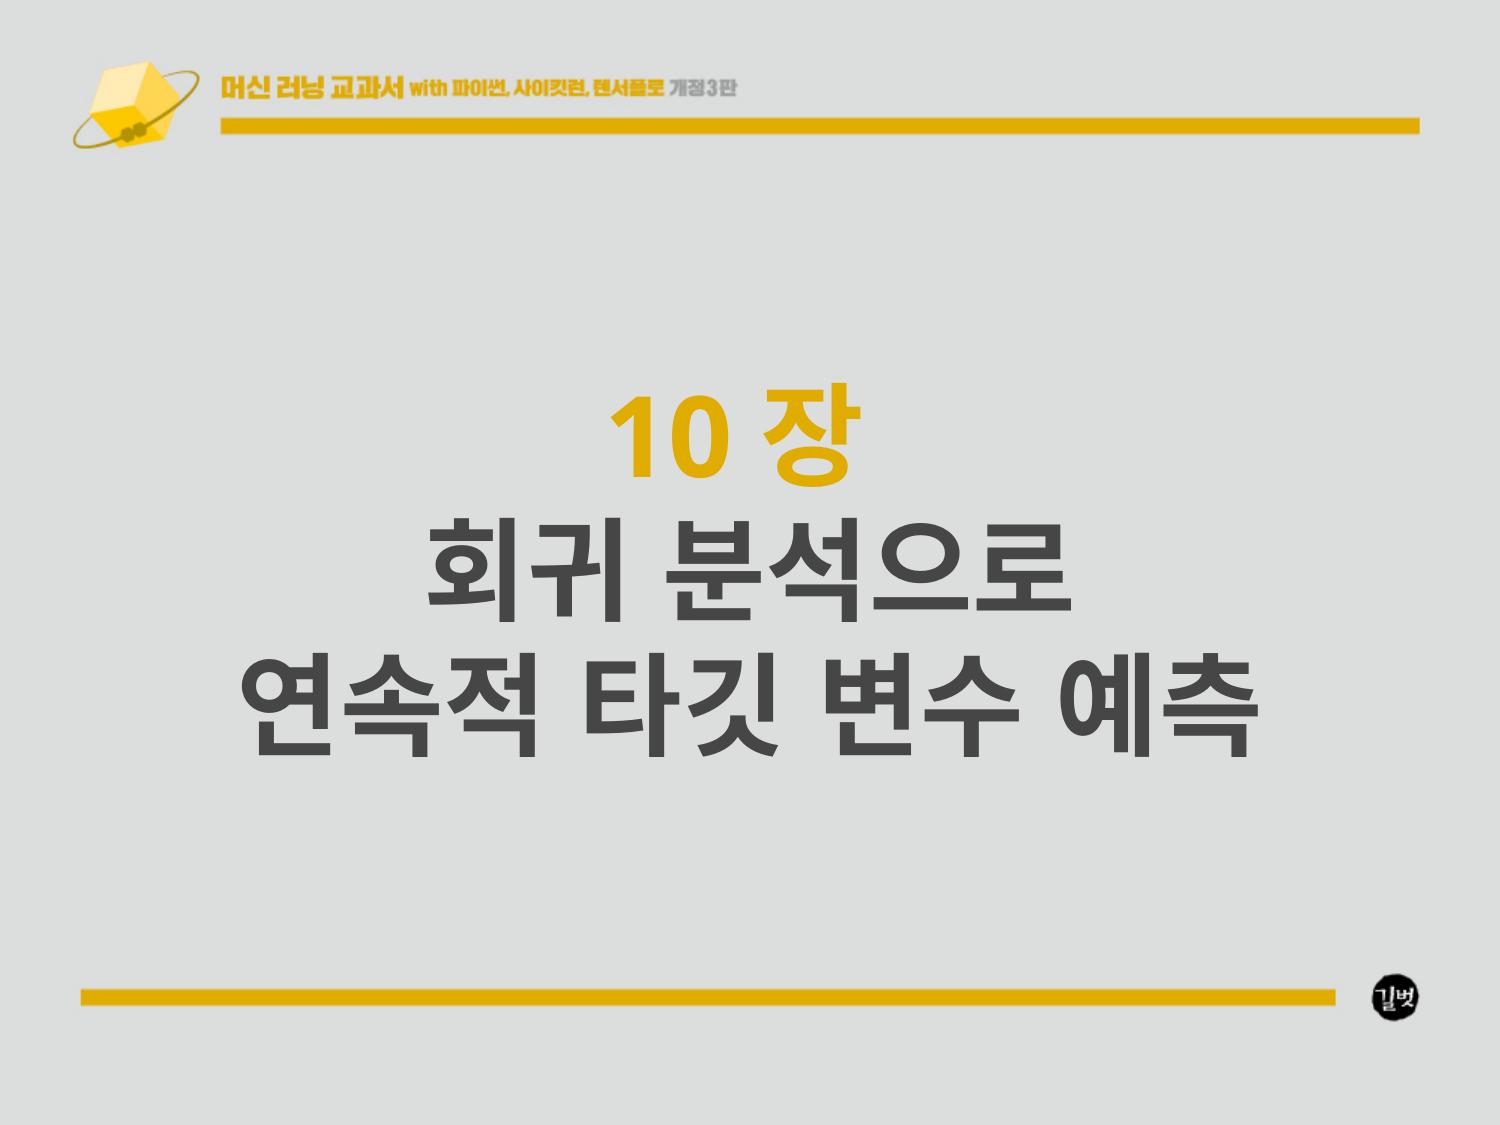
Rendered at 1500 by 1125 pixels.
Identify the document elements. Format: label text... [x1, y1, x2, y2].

picture [0, 676, 1500, 1125]
picture [0, 0, 1500, 364]
text_box 10장 회귀 분석으로 연속적 타깃 변수 예측 [0, 364, 1500, 676]
